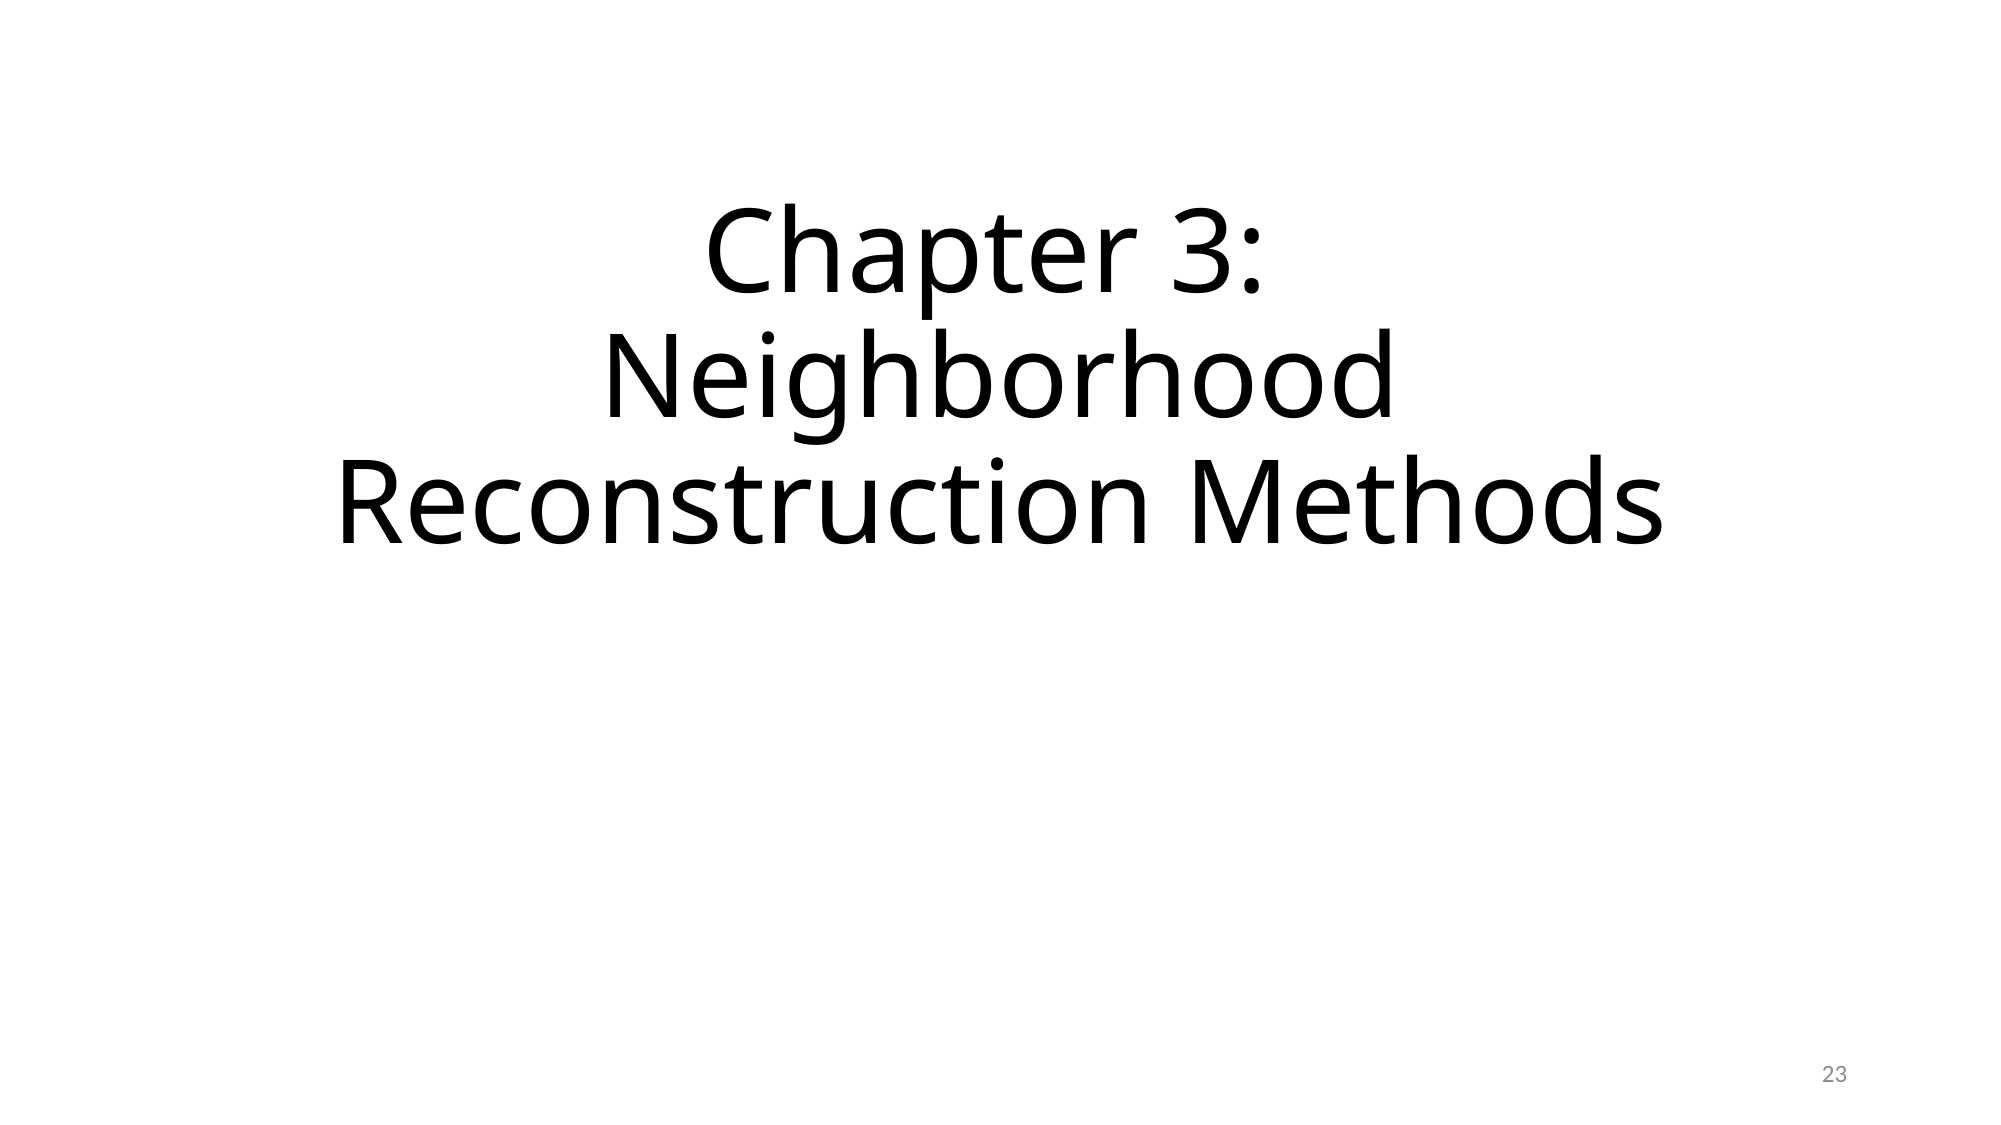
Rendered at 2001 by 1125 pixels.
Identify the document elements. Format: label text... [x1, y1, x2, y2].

slide_number 23 [1412, 1042, 1863, 1103]
title Chapter 3: Neighborhood Reconstruction Methods [249, 184, 1750, 576]
